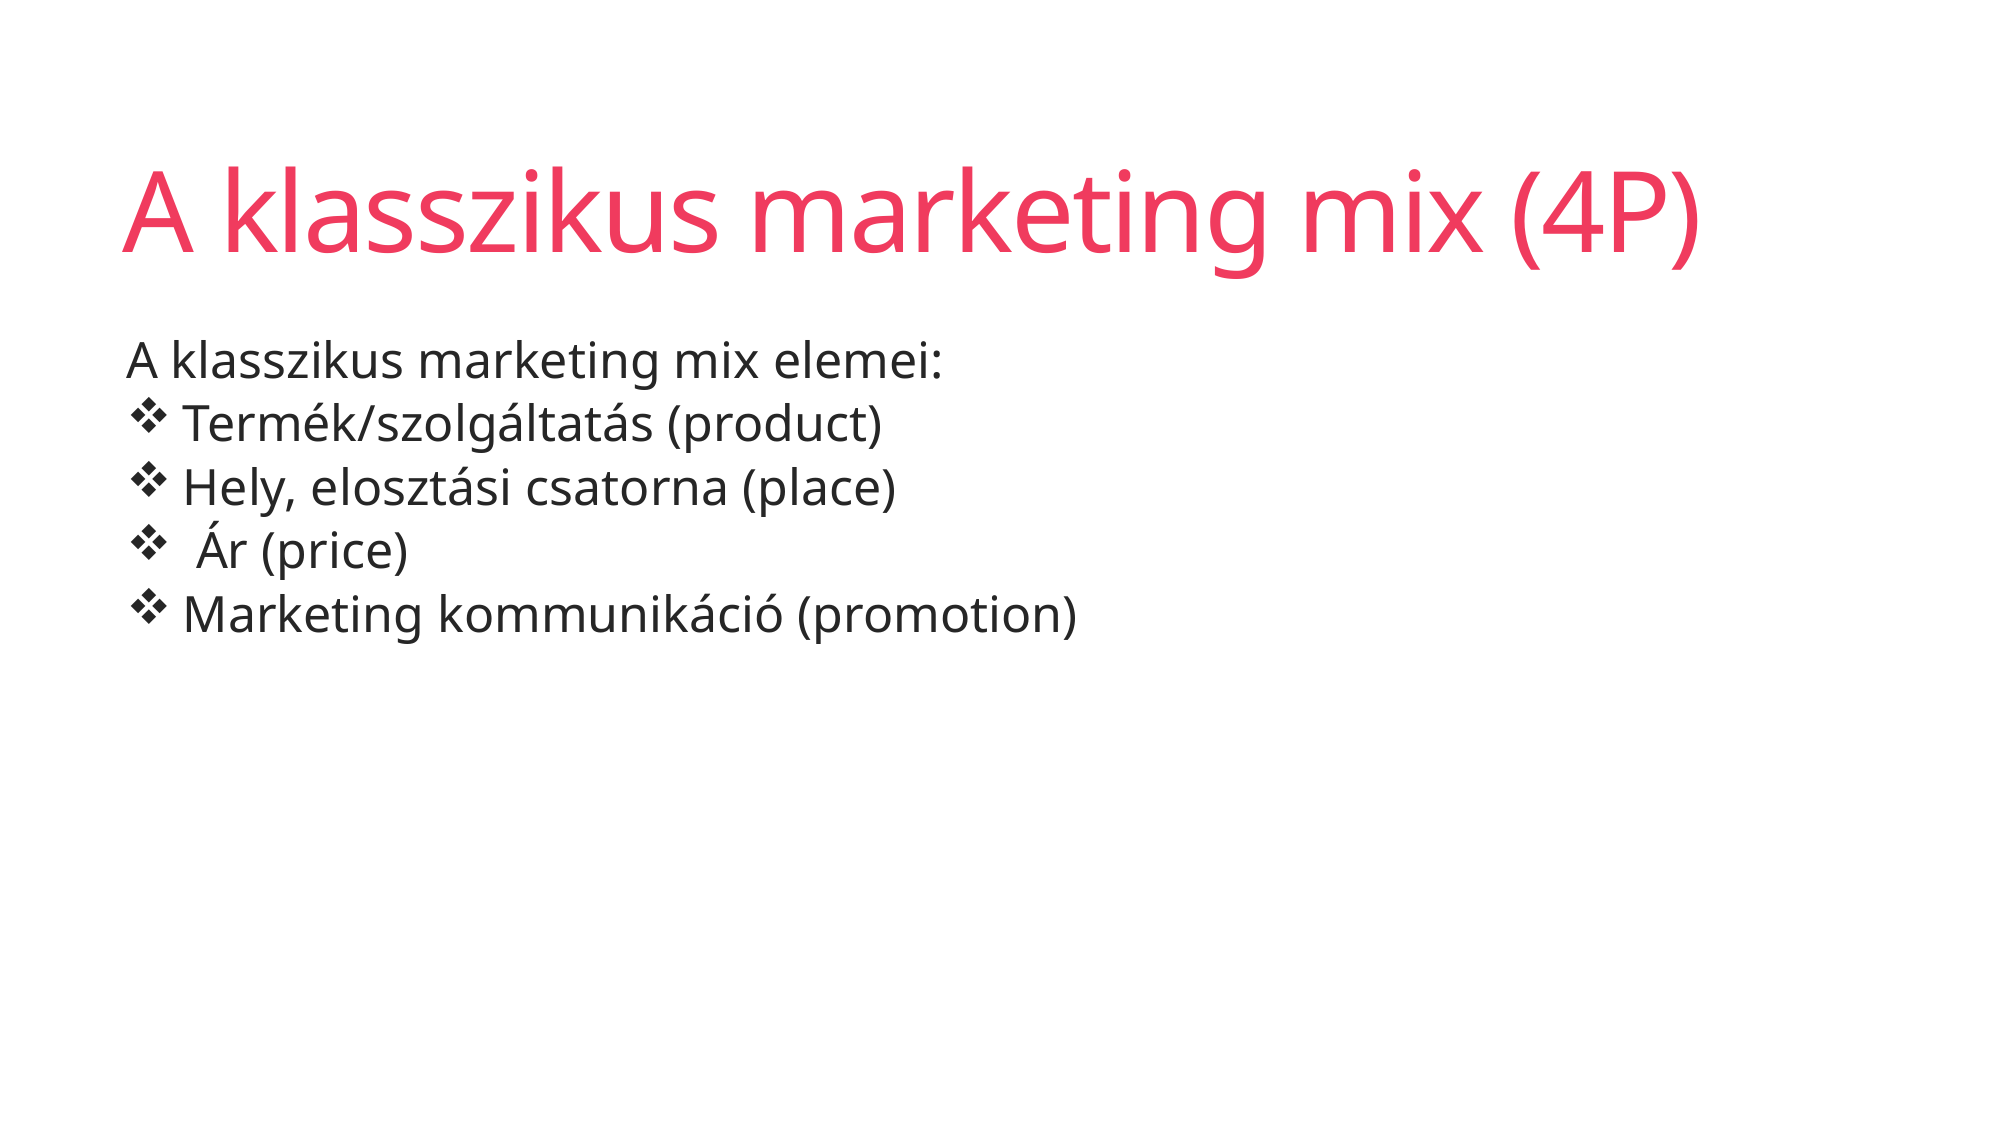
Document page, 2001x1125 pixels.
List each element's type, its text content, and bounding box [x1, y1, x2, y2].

title A klasszikus marketing mix (4P) [107, 81, 1875, 354]
list A klasszikus marketing mix elemei: Termék/szolgáltatás (product) Hely, elosztási csatorna (place) Ár (price) Marketing kommunikáció (promotion) [111, 329, 1876, 948]
